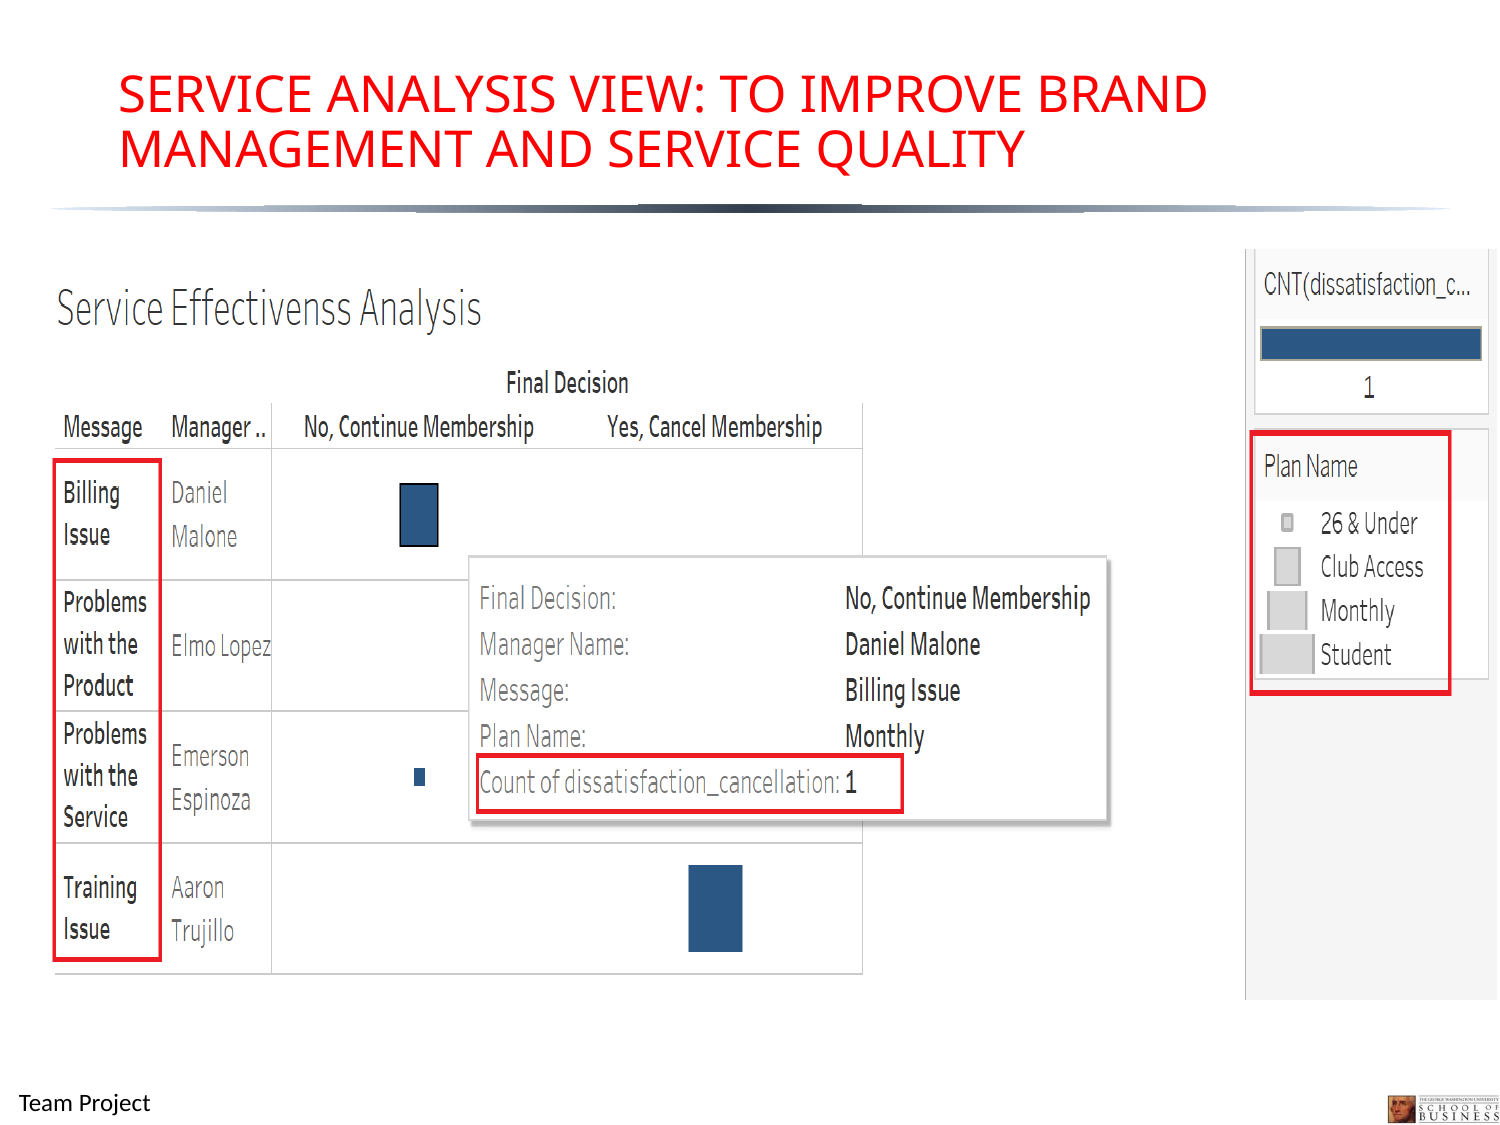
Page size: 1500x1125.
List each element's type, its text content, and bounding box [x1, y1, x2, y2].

picture [49, 249, 1497, 1000]
picture [1387, 1094, 1500, 1125]
title SERVICE ANALYSIS VIEW: TO IMPROVE BRAND MANAGEMENT AND SERVICE QUALITY [103, 59, 1397, 188]
